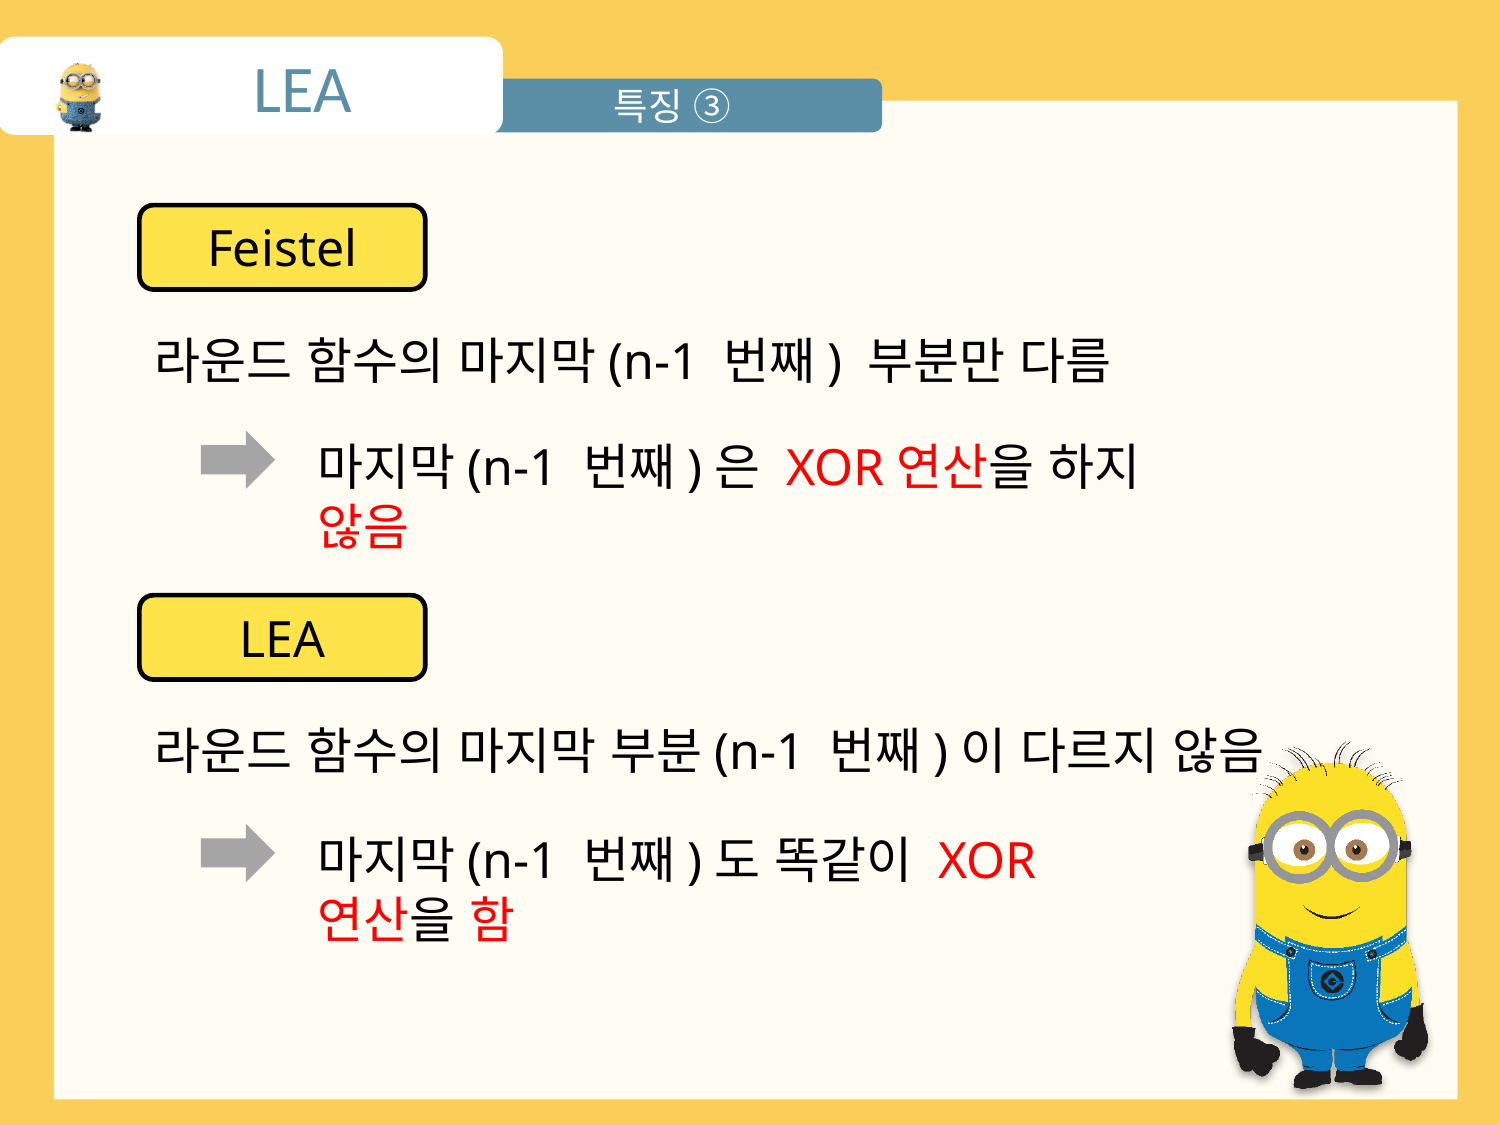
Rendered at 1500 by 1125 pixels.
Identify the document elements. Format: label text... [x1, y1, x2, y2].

text_box 마지막(n-1 번째)은 XOR연산을 하지 않음 [303, 427, 1191, 563]
text_box LEA [224, 600, 341, 675]
text_box [138, 594, 427, 681]
text_box [53, 99, 1459, 1101]
text_box 마지막(n-1 번째)도 똑같이 XOR연산을 함 [303, 820, 1191, 956]
picture [0, 59, 124, 135]
text_box [199, 821, 277, 885]
text_box [0, 35, 505, 136]
text_box [310, 270, 1500, 346]
text_box Feistel [192, 209, 373, 285]
text_box [199, 428, 277, 492]
picture [1218, 729, 1441, 1100]
text_box LEA [238, 38, 368, 133]
text_box [138, 204, 427, 291]
text_box 라운드 함수의 마지막 부분(n-1 번째)이 다르지 않음 [139, 712, 1321, 788]
text_box 특징 ③ [496, 77, 884, 134]
text_box 라운드 함수의 마지막(n-1 번째) 부분만 다름 [139, 321, 1321, 397]
